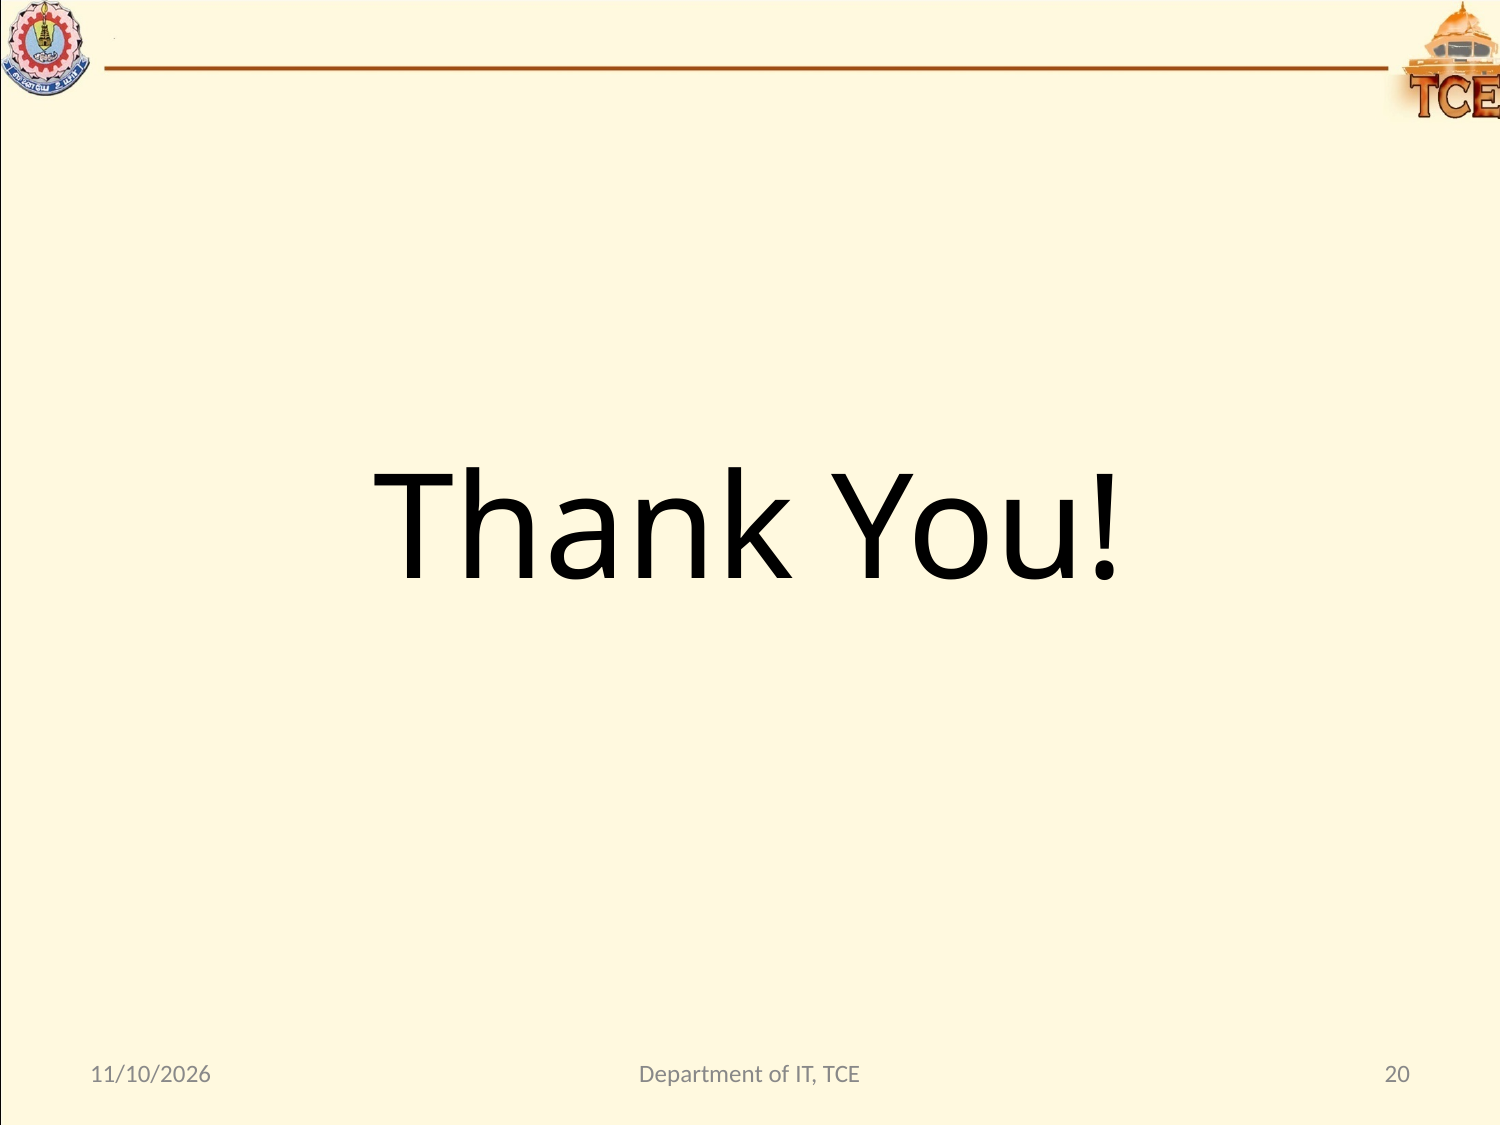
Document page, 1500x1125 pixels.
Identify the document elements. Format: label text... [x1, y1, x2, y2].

text_box Thank You! [358, 425, 1233, 616]
footer Department of IT, TCE [512, 1042, 988, 1103]
slide_number 20 [1074, 1042, 1425, 1103]
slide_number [75, 1042, 425, 1103]
picture [0, 0, 1500, 1125]
